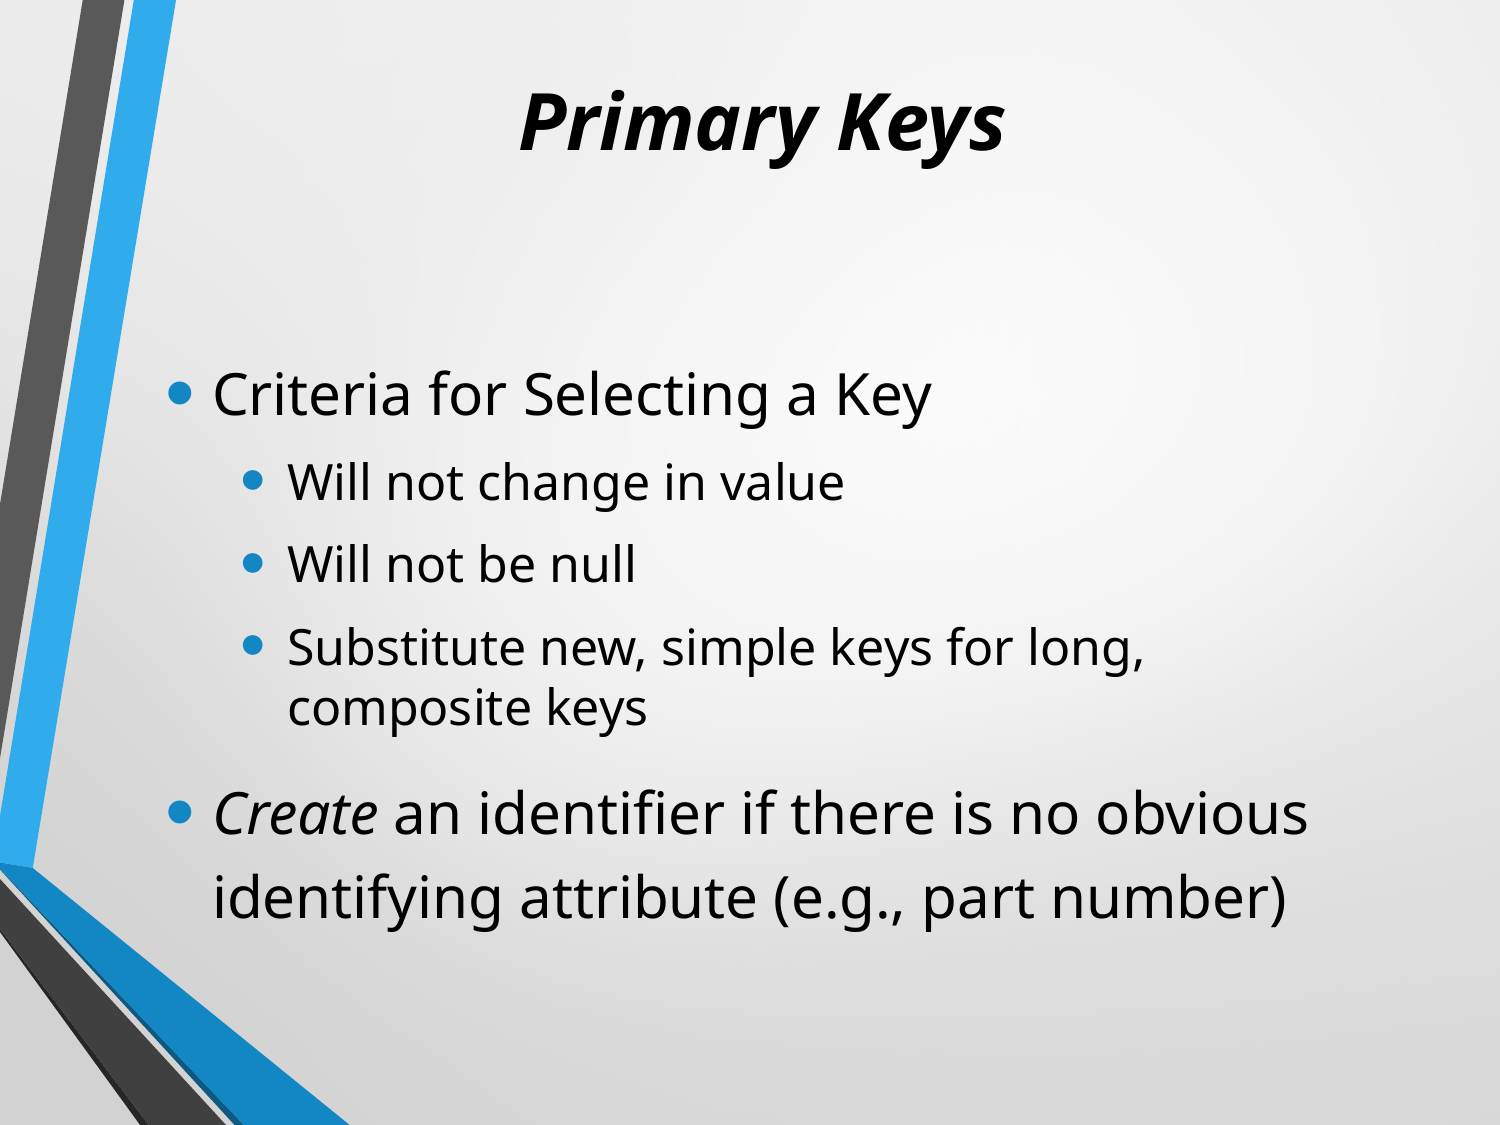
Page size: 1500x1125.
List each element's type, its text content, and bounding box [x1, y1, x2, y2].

list Criteria for Selecting a Key Will not change in value Will not be null Substitute new, simple keys for long, composite keys Create an identifier if there is no obvious identifying attribute (e.g., part number) [150, 262, 1363, 1025]
title Primary Keys [125, 62, 1400, 175]
